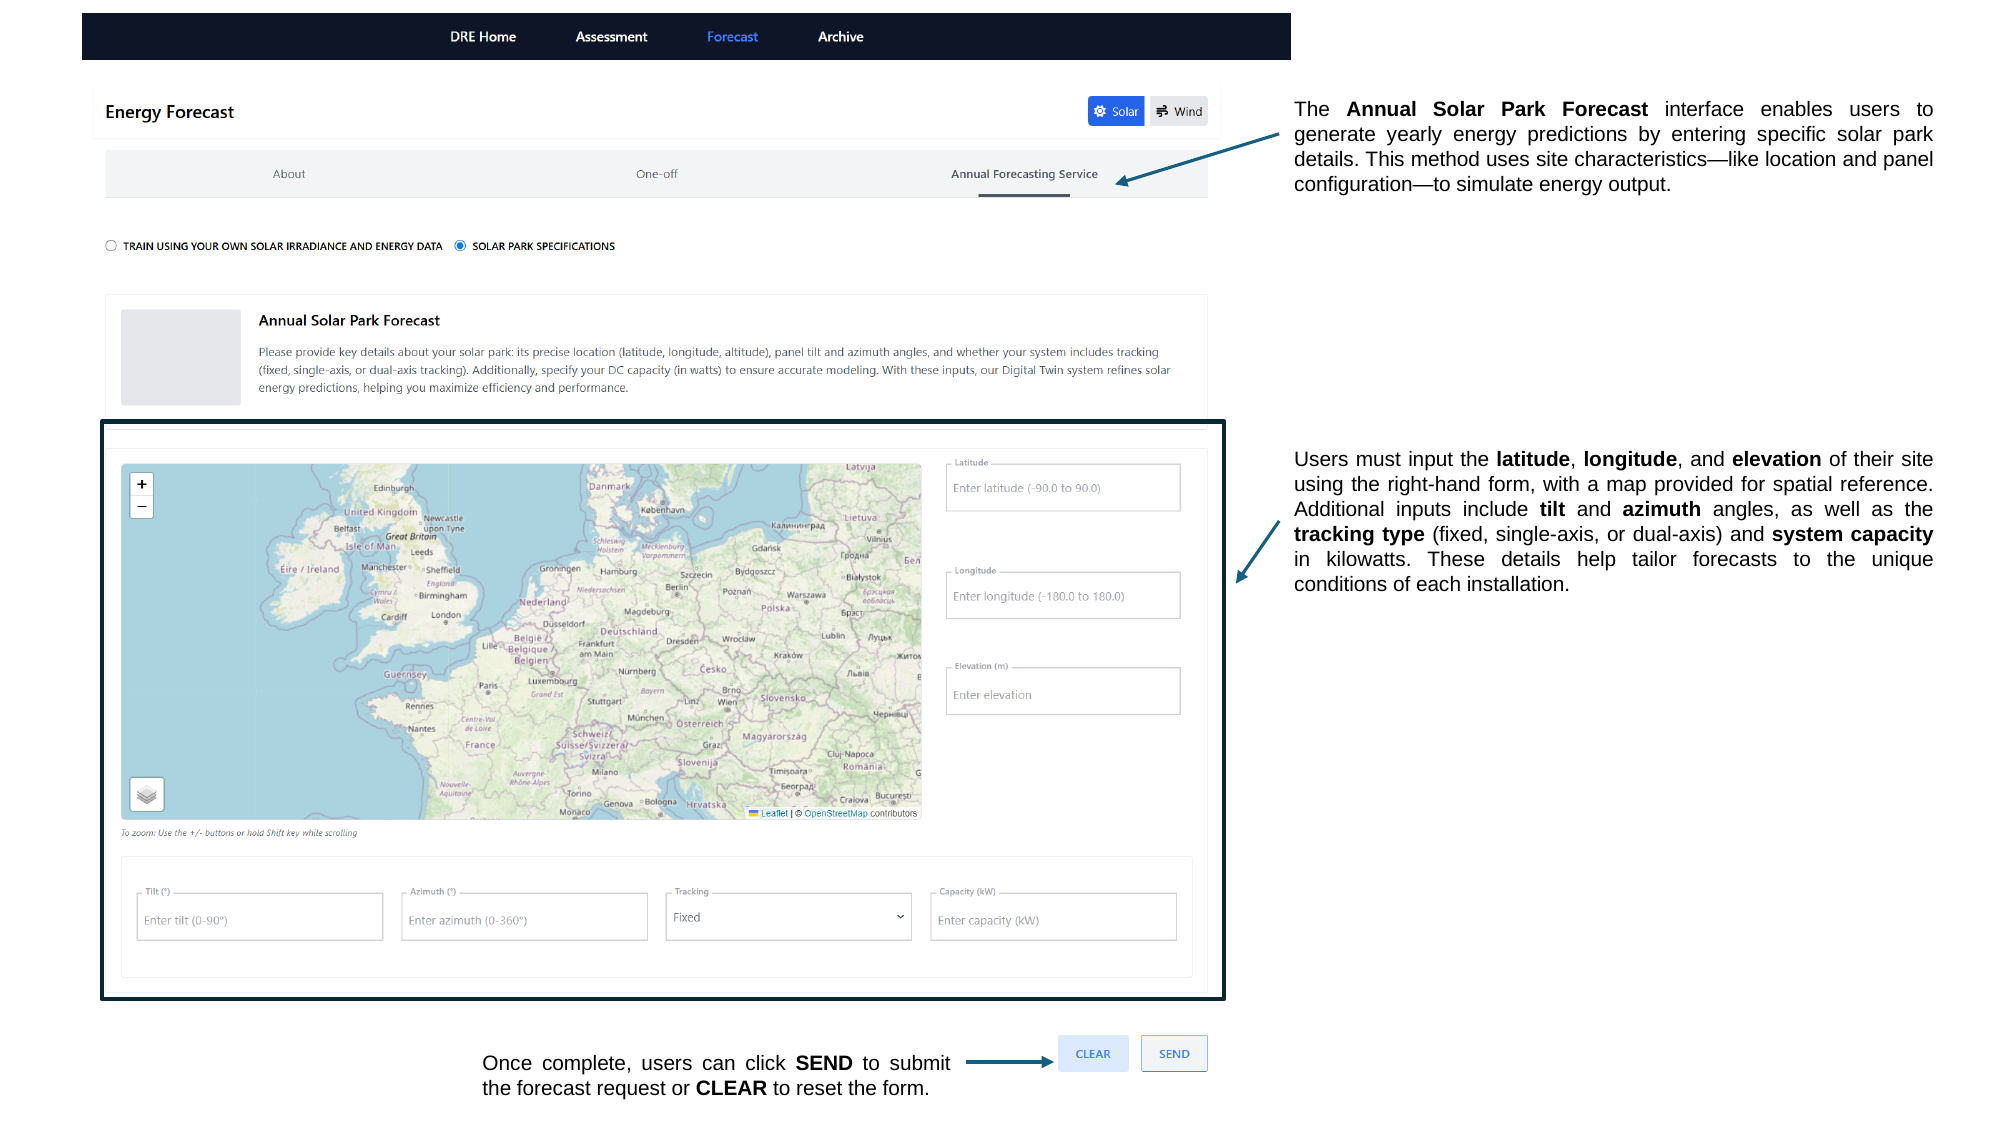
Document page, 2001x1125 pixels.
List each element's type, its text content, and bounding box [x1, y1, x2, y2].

picture [81, 13, 1291, 1125]
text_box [1114, 133, 1280, 185]
text_box Users must input the latitude, longitude, and elevation of their site using the right-hand form, with a map provided for spatial reference. Additional inputs include tilt and azimuth angles, as well as the tracking type (fixed, single-axis, or dual-axis) and system capacity in kilowatts. These details help tailor forecasts to the unique conditions of each installation. [1295, 438, 1949, 604]
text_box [1235, 521, 1280, 584]
text_box The Annual Solar Park Forecast interface enables users to generate yearly energy predictions by entering specific solar park details. This method uses site characteristics—like location and panel configuration—to simulate energy output. [1295, 88, 1949, 229]
